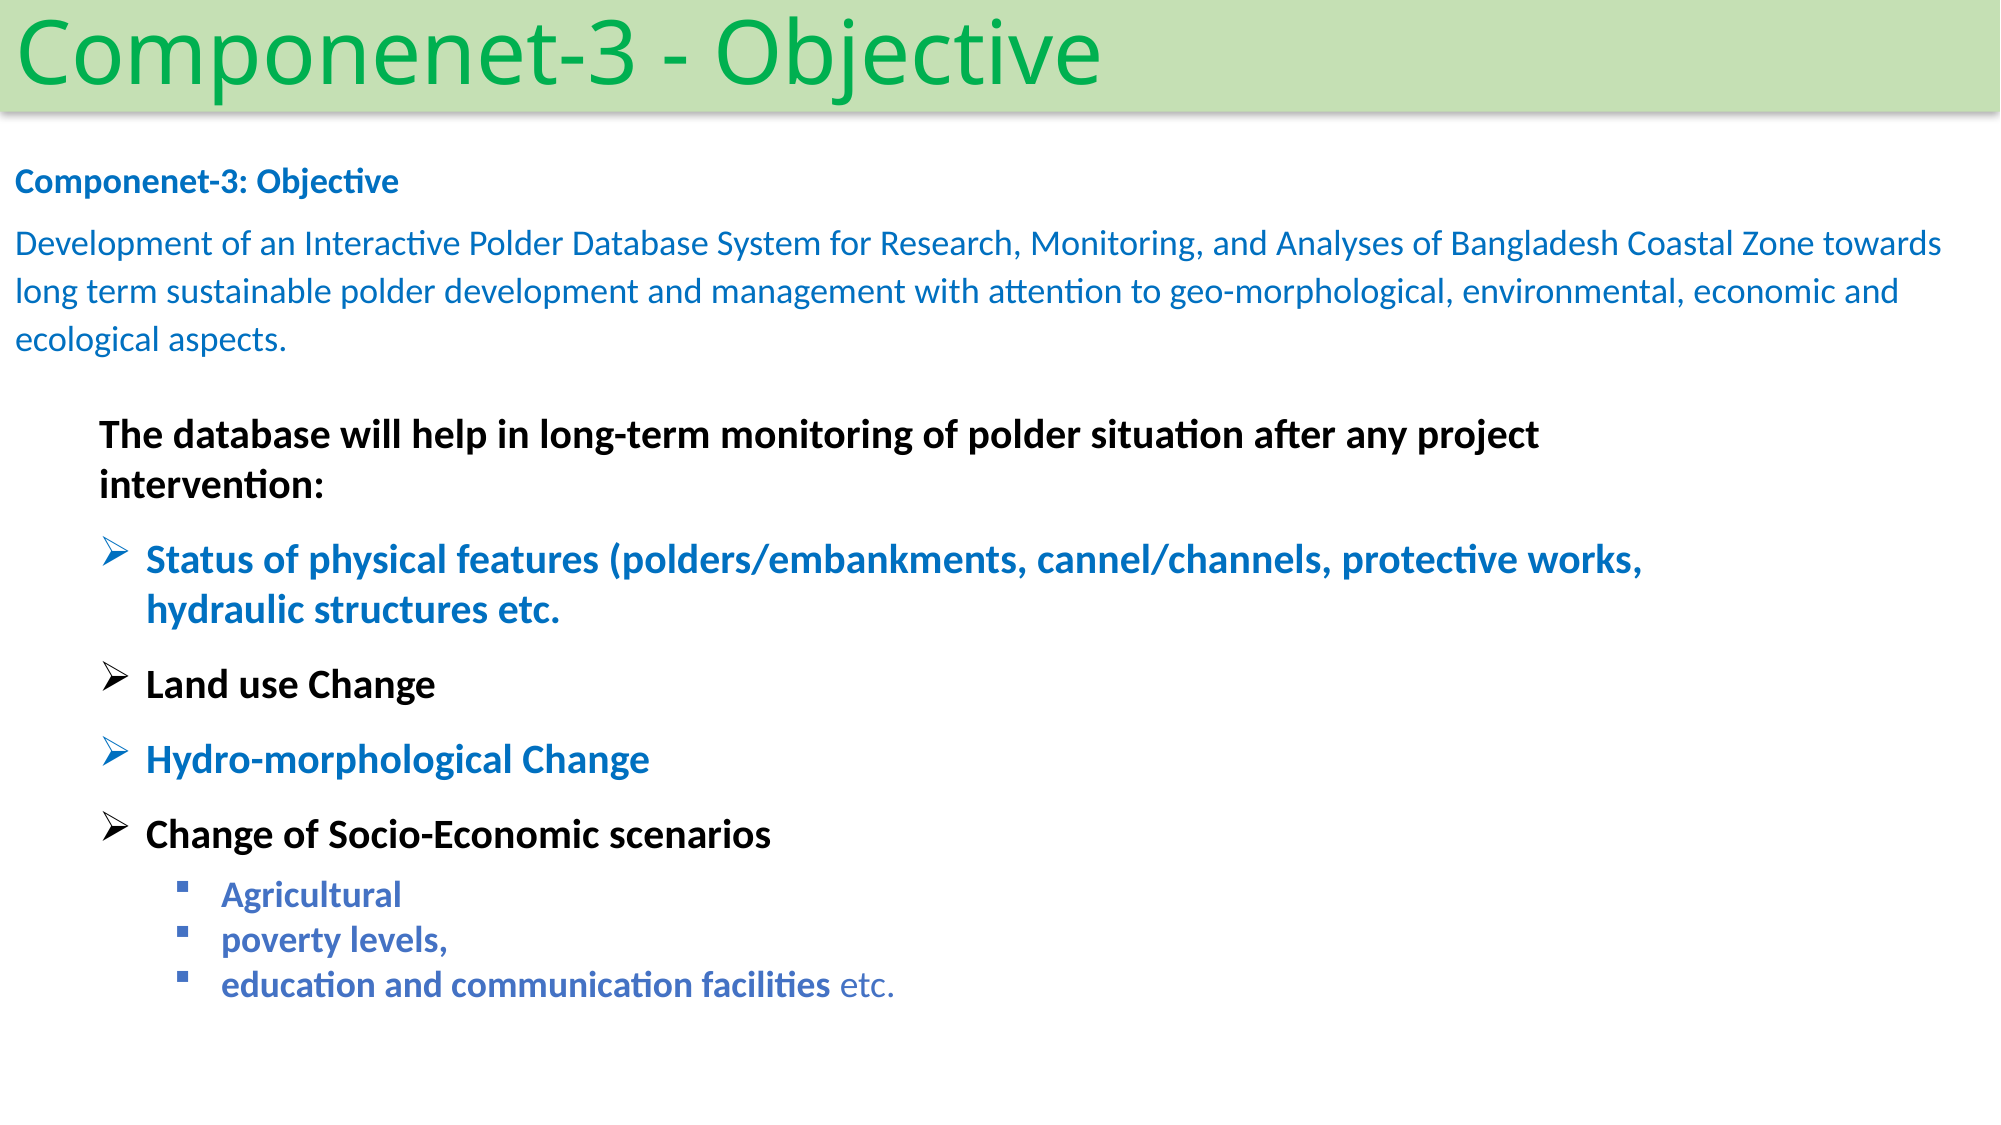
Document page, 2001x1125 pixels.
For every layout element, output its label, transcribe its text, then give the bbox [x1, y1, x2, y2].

text_box The database will help in long-term monitoring of polder situation after any project intervention: Status of physical features (polders/embankments, cannel/channels, protective works, hydraulic structures etc. Land use Change Hydro-morphological Change Change of Socio-Economic scenarios Agricultural poverty levels, education and communication facilities etc. [84, 399, 1749, 1012]
title Componenet-3 - Objective [0, 0, 2000, 112]
list Componenet-3: Objective Development of an Interactive Polder Database System for Research, Monitoring, and Analyses of Bangladesh Coastal Zone towards long term sustainable polder development and management with attention to geo-morphological, environmental, economic and ecological aspects. [0, 145, 2000, 368]
